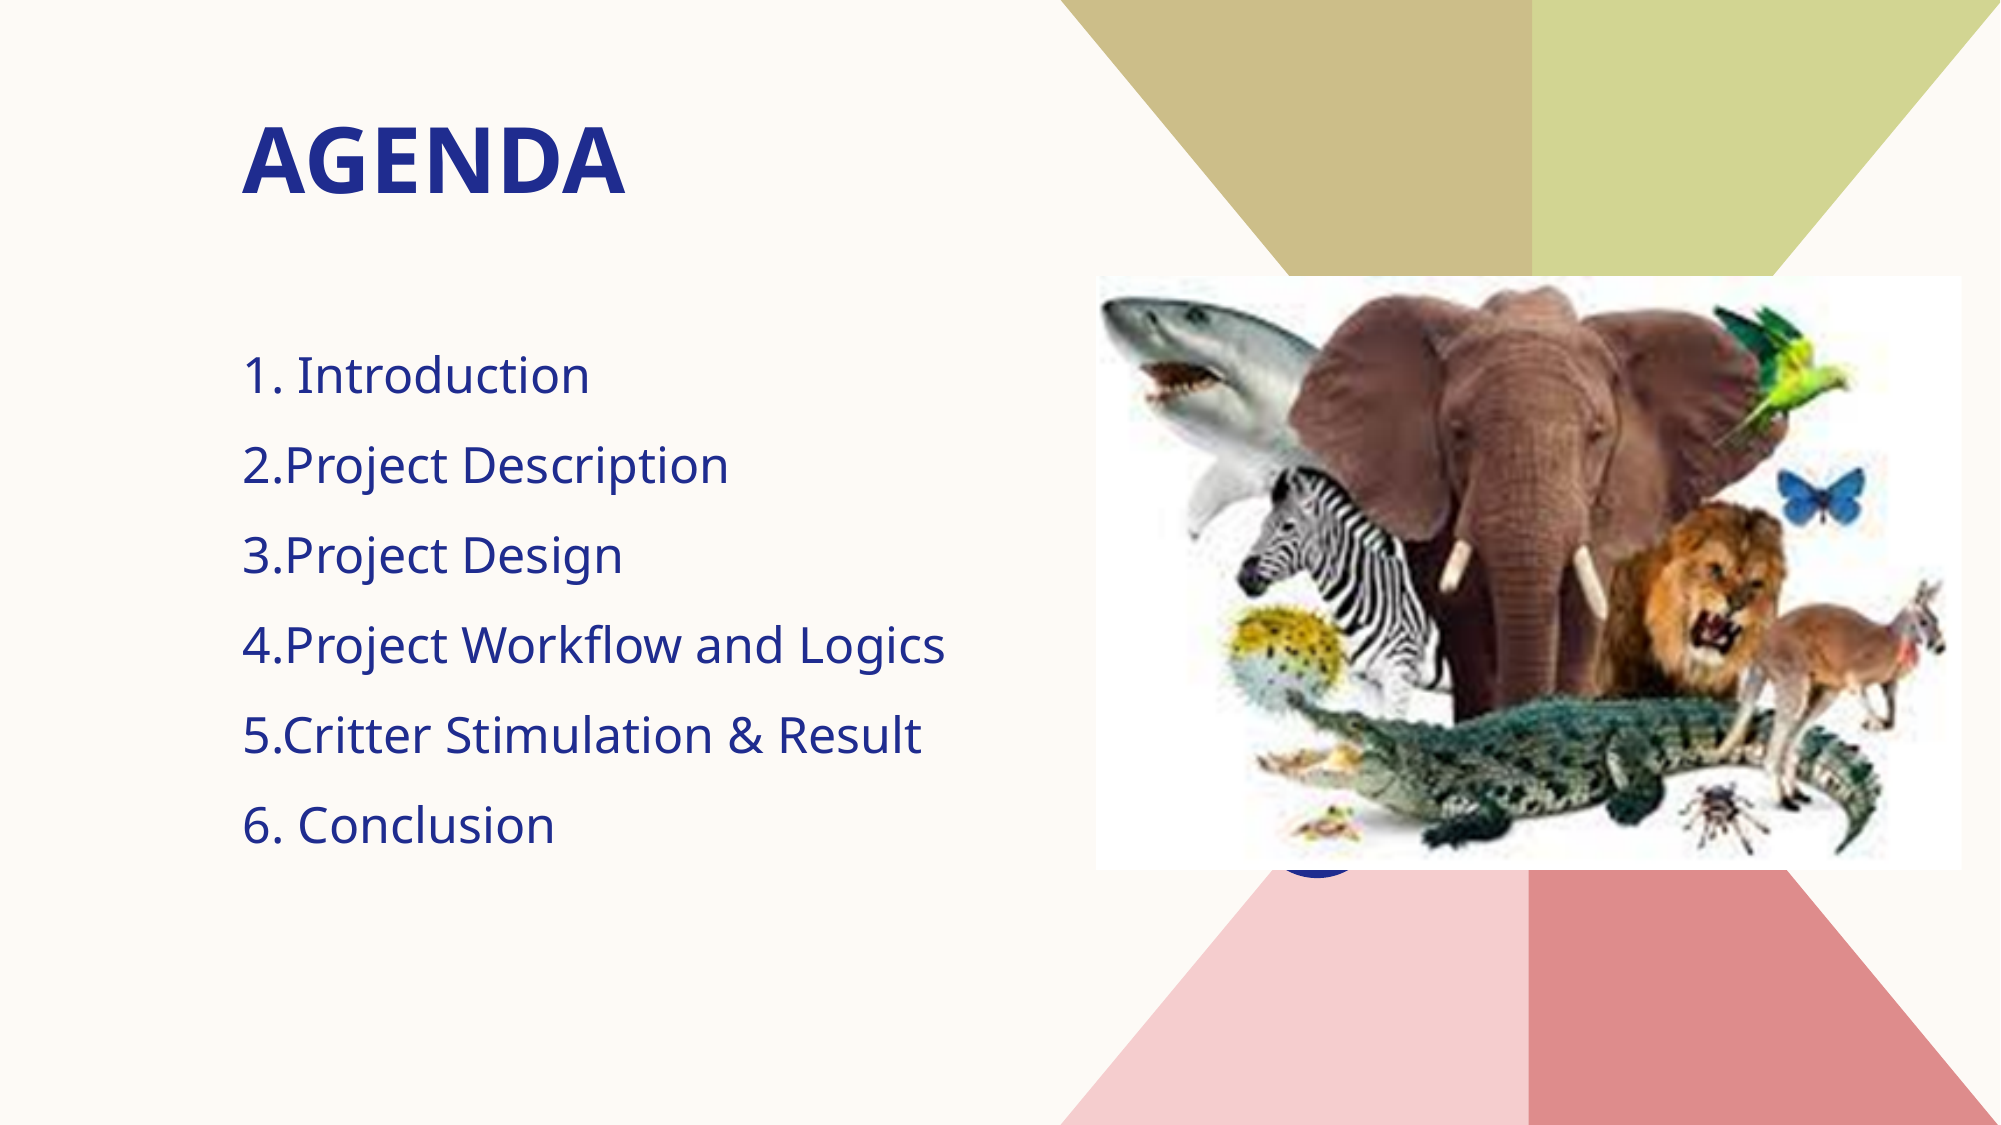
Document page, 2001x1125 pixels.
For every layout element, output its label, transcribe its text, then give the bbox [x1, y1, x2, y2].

picture [1096, 276, 1962, 870]
title AGENDA [227, 93, 1162, 220]
list 1. Introduction​ 2.Project Description 3.Project Design 4.Project Workflow and Logics ​5.Critter Stimulation & Result 6. Conclusion [227, 306, 1096, 819]
